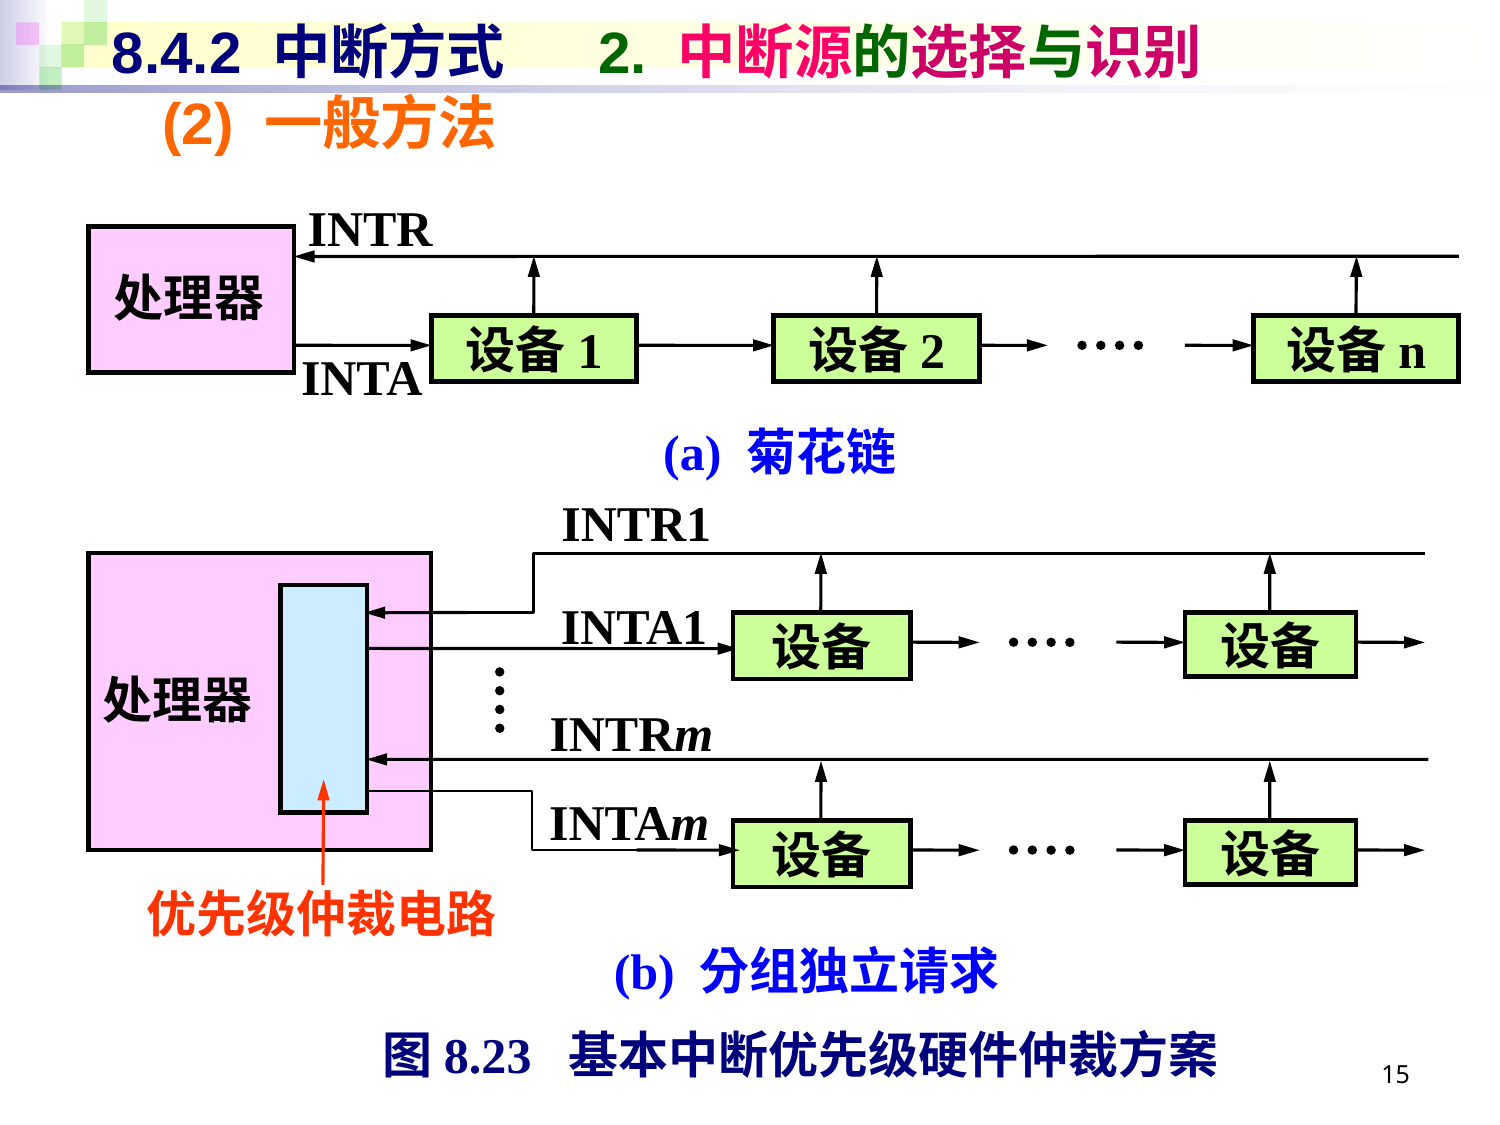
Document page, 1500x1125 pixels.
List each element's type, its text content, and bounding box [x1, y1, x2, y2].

text_box [368, 645, 733, 655]
text_box [979, 339, 1048, 352]
text_box [317, 779, 330, 885]
text_box [1355, 636, 1425, 649]
title 8.4.2 中断方式 2. 中断源的选择与识别 [96, 6, 1448, 94]
text_box [1184, 339, 1254, 352]
text_box [1271, 553, 1425, 562]
text_box 处理器 [88, 255, 290, 338]
text_box 图8.23 基本中断优先级硬件仲裁方案 [330, 1023, 1270, 1081]
text_box [821, 553, 1269, 588]
text_box INTA1 [560, 594, 727, 646]
text_box INTR1 [561, 491, 727, 551]
text_box [636, 843, 740, 857]
text_box [280, 585, 368, 813]
text_box [910, 636, 980, 649]
text_box [1350, 257, 1363, 316]
text_box [1263, 761, 1277, 821]
text_box [1355, 843, 1425, 857]
text_box [368, 790, 549, 850]
text_box [870, 257, 883, 316]
text_box [1263, 553, 1277, 613]
text_box 设备2 [773, 315, 980, 382]
text_box [527, 257, 541, 316]
text_box (a) 菊花链 [643, 420, 916, 490]
text_box 设备1 [431, 315, 637, 382]
text_box INTRm [549, 701, 732, 759]
text_box [364, 606, 468, 619]
text_box 设备 [1184, 612, 1356, 677]
text_box 设备n [1253, 315, 1459, 382]
text_box [404, 553, 820, 613]
text_box 设备 [733, 612, 911, 680]
text_box INTA [301, 346, 451, 405]
text_box 设备 [1184, 820, 1356, 885]
text_box [1116, 843, 1185, 857]
text_box [88, 226, 294, 373]
text_box [366, 753, 1429, 766]
text_box [293, 339, 432, 352]
text_box (b) 分组独立请求 [584, 939, 1029, 999]
text_box 优先级仲裁电路 [146, 882, 538, 942]
text_box [293, 250, 1459, 263]
slide_number 15 [1074, 1024, 1426, 1101]
text_box INTAm [549, 790, 732, 850]
text_box [88, 553, 432, 850]
text_box [814, 553, 828, 613]
text_box [910, 843, 980, 857]
text_box (2) 一般方法 [147, 78, 1451, 164]
text_box [636, 339, 774, 352]
text_box INTR [301, 196, 440, 256]
text_box [814, 761, 828, 821]
text_box 设备 [733, 820, 911, 887]
text_box 处理器 [76, 656, 278, 740]
text_box [1116, 636, 1185, 649]
